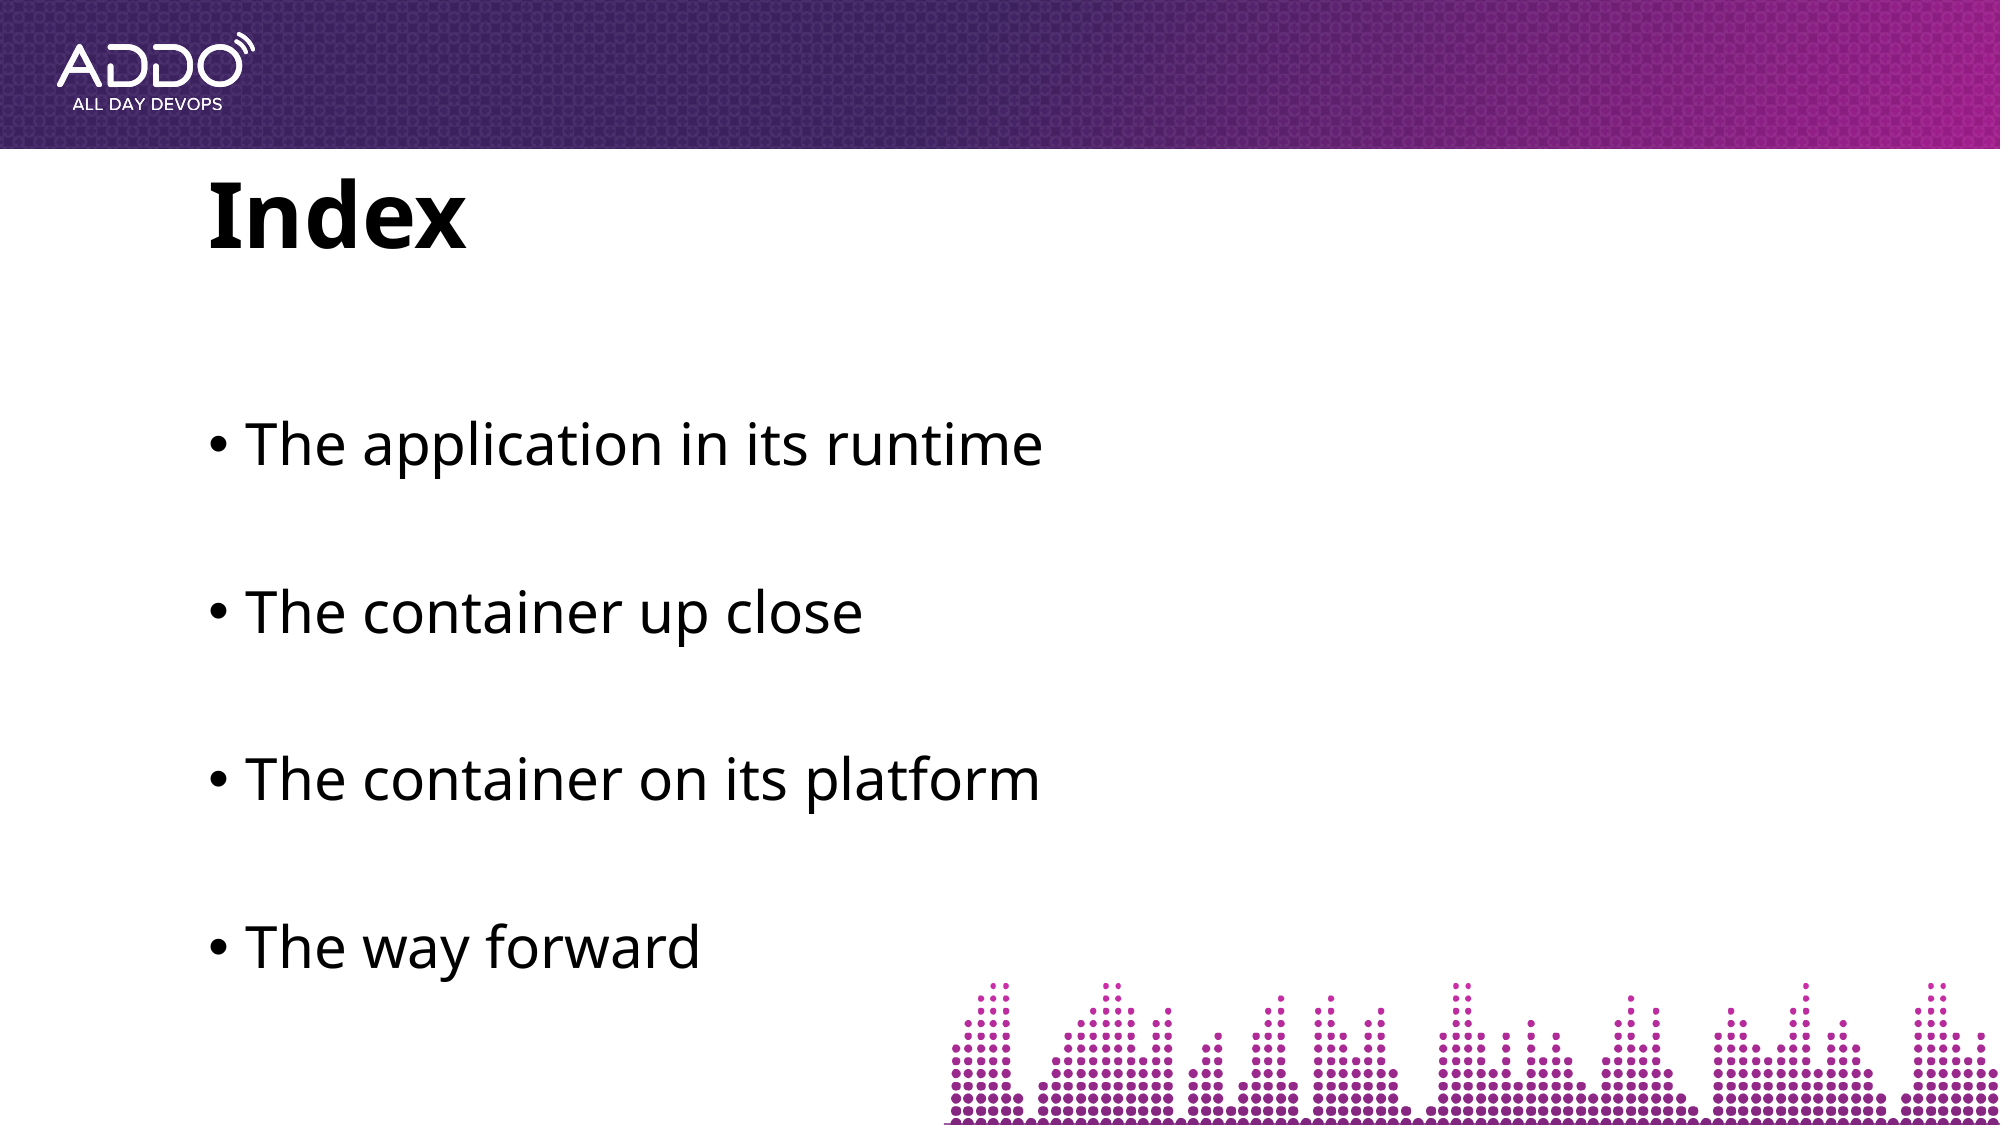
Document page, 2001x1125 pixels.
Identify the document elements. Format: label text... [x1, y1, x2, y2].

picture [943, 983, 2000, 1125]
list The application in its runtime The container up close The container on its platform The way forward [193, 407, 1551, 1044]
picture [57, 32, 255, 110]
title Index [193, 162, 1726, 346]
